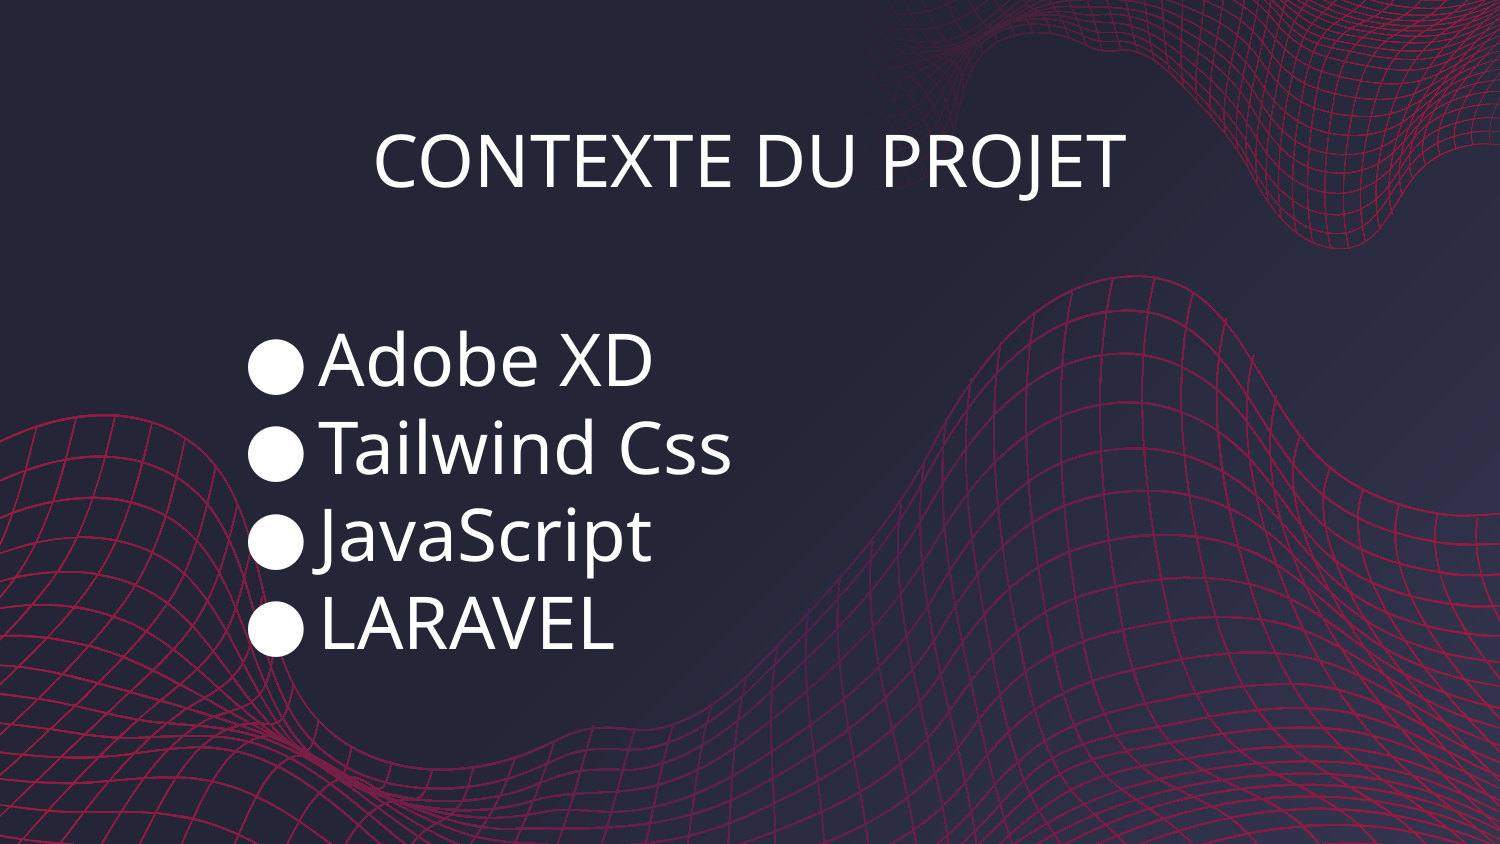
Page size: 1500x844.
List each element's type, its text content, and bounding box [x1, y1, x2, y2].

subtitle Adobe XD Tailwind Css JavaScript LARAVEL [228, 264, 1245, 714]
text_box CONTEXTE DU PROJET [191, 82, 1309, 235]
